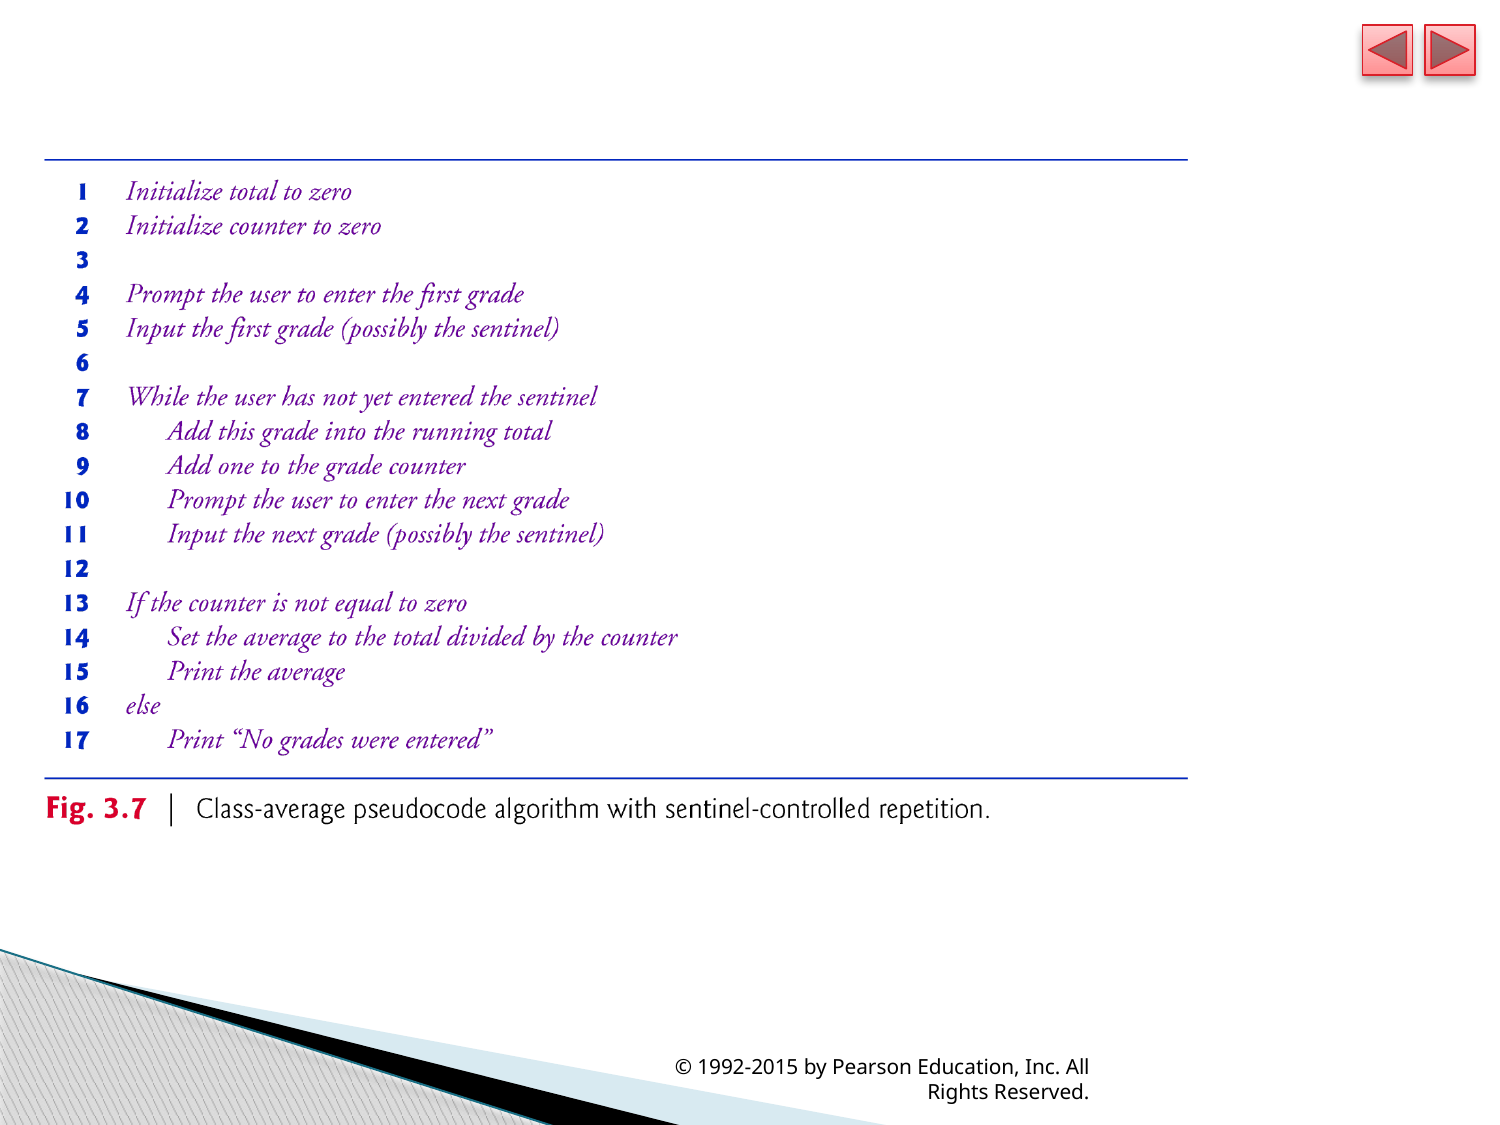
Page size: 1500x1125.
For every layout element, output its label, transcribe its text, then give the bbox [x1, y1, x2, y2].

footer © 1992-2015 by Pearson Education, Inc. All Rights Reserved. [650, 1051, 1105, 1112]
picture [0, 106, 1500, 1018]
